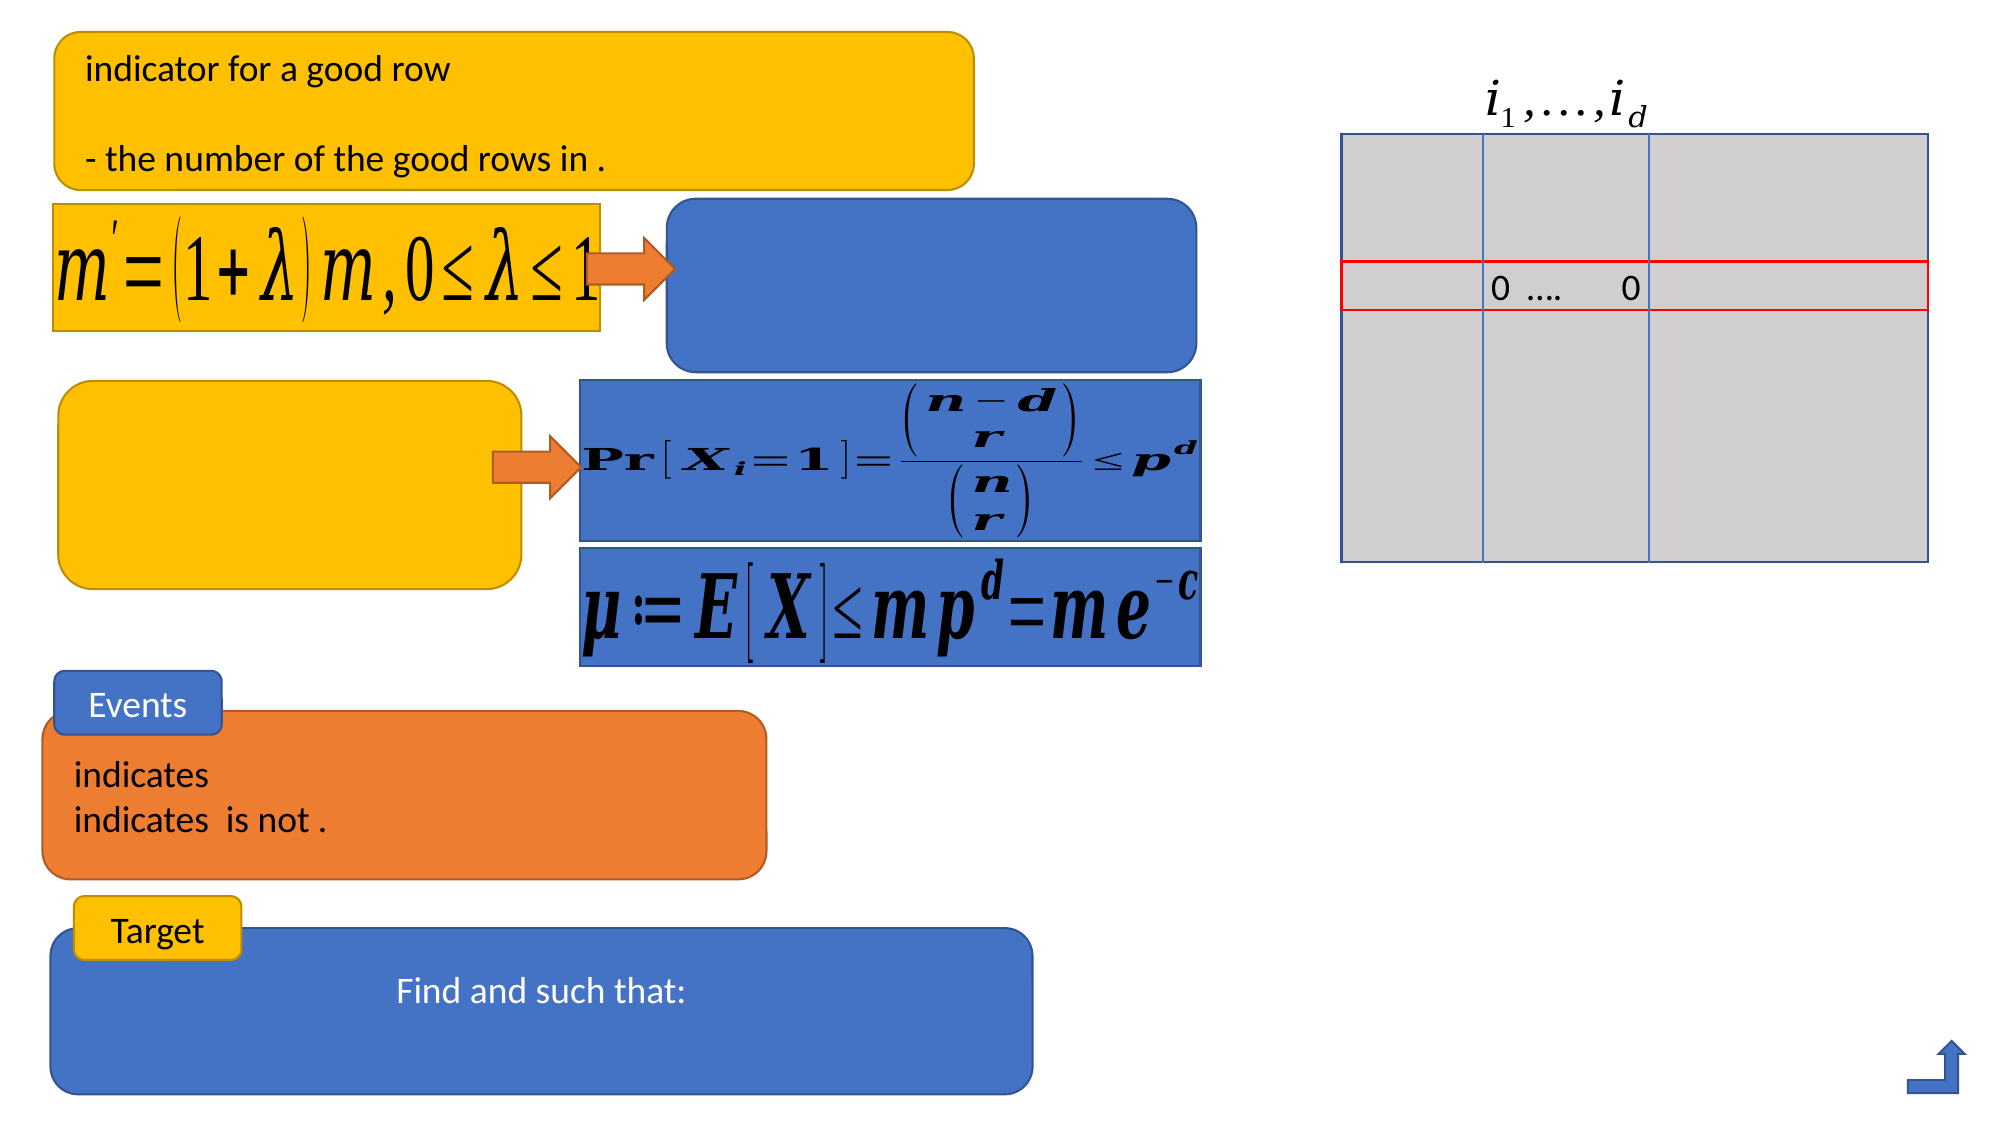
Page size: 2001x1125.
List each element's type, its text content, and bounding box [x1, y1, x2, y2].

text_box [1341, 73, 1928, 563]
text_box [1906, 1039, 1968, 1095]
text_box [491, 433, 583, 501]
text_box [585, 235, 677, 303]
text_box Target [72, 895, 243, 962]
text_box Events [53, 669, 223, 736]
